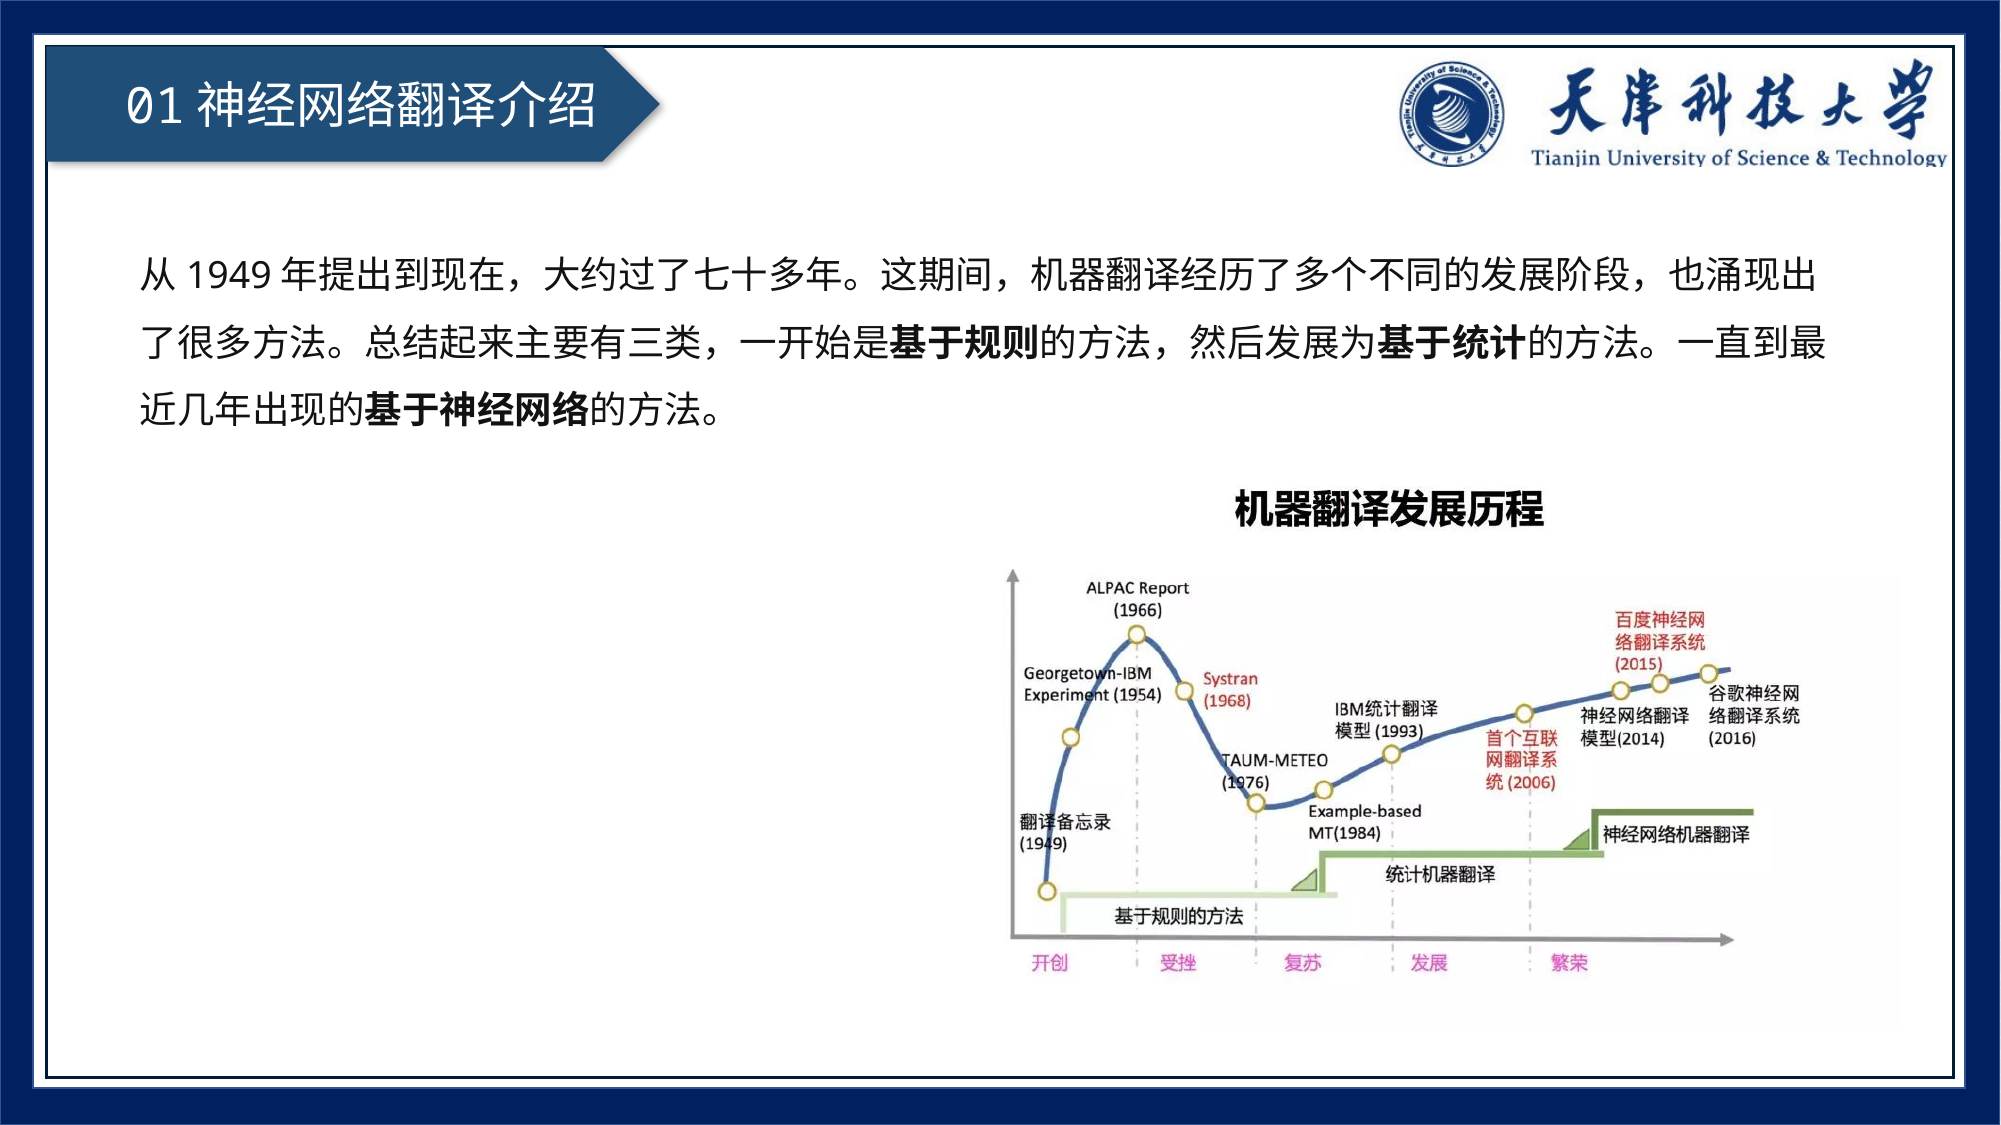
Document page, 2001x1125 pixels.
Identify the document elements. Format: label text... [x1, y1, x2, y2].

text_box 从1949年提出到现在，大约过了七十多年。这期间，机器翻译经历了多个不同的发展阶段，也涌现出了很多方法。总结起来主要有三类，一开始是基于规则的方法，然后发展为基于统计的方法。一直到最近几年出现的基于神经网络的方法。 [128, 223, 1846, 437]
picture [1397, 55, 1950, 167]
text_box [0, 0, 2000, 1125]
picture [882, 455, 1900, 1028]
text_box [45, 45, 1954, 1079]
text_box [46, 46, 660, 162]
text_box [34, 35, 1964, 1087]
